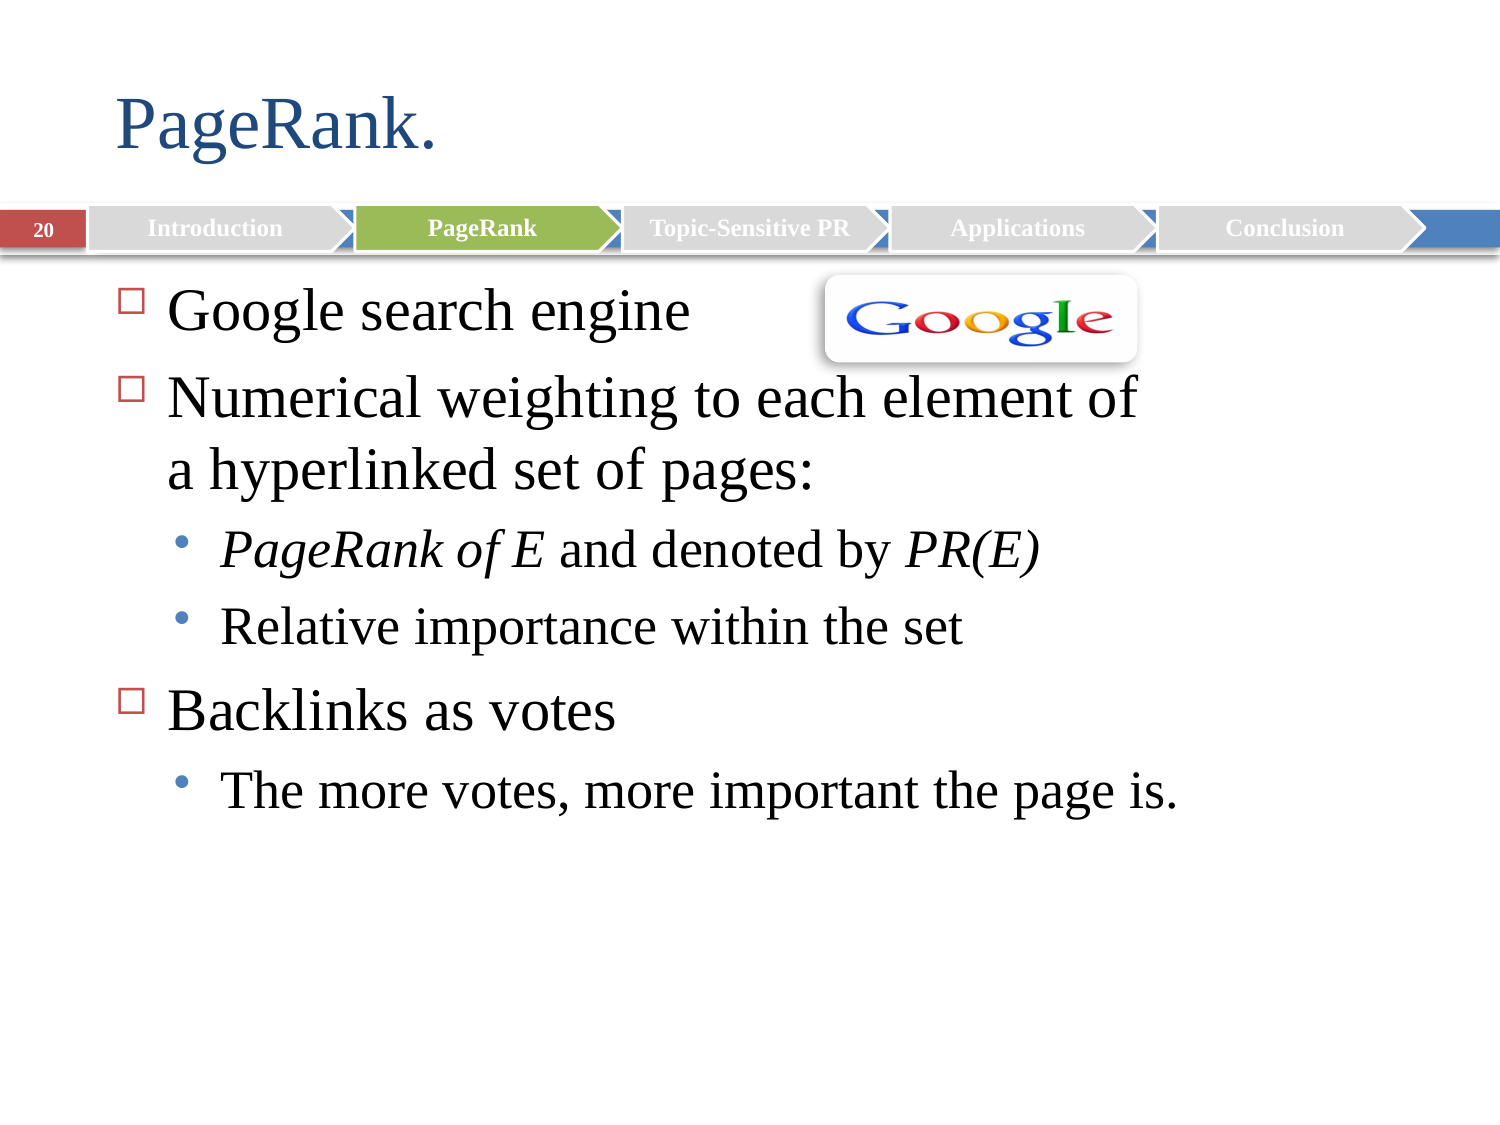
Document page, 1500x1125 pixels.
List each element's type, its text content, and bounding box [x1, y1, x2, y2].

title PageRank. [100, 37, 1439, 201]
text_box [2] Jing, Yushi, and Shumeet Baluja. "PageRank for product image search”. In Proc. WWW 2008. [814, 275, 1142, 373]
picture [824, 274, 1138, 363]
slide_number 20 [0, 208, 82, 249]
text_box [87, 203, 1426, 252]
list Google search engine Numerical weighting to each element of a hyperlinked set of pages: PageRank of E and denoted by PR(E) Relative importance within the set Backlinks as votes The more votes, more important the page is. [100, 262, 1439, 1001]
